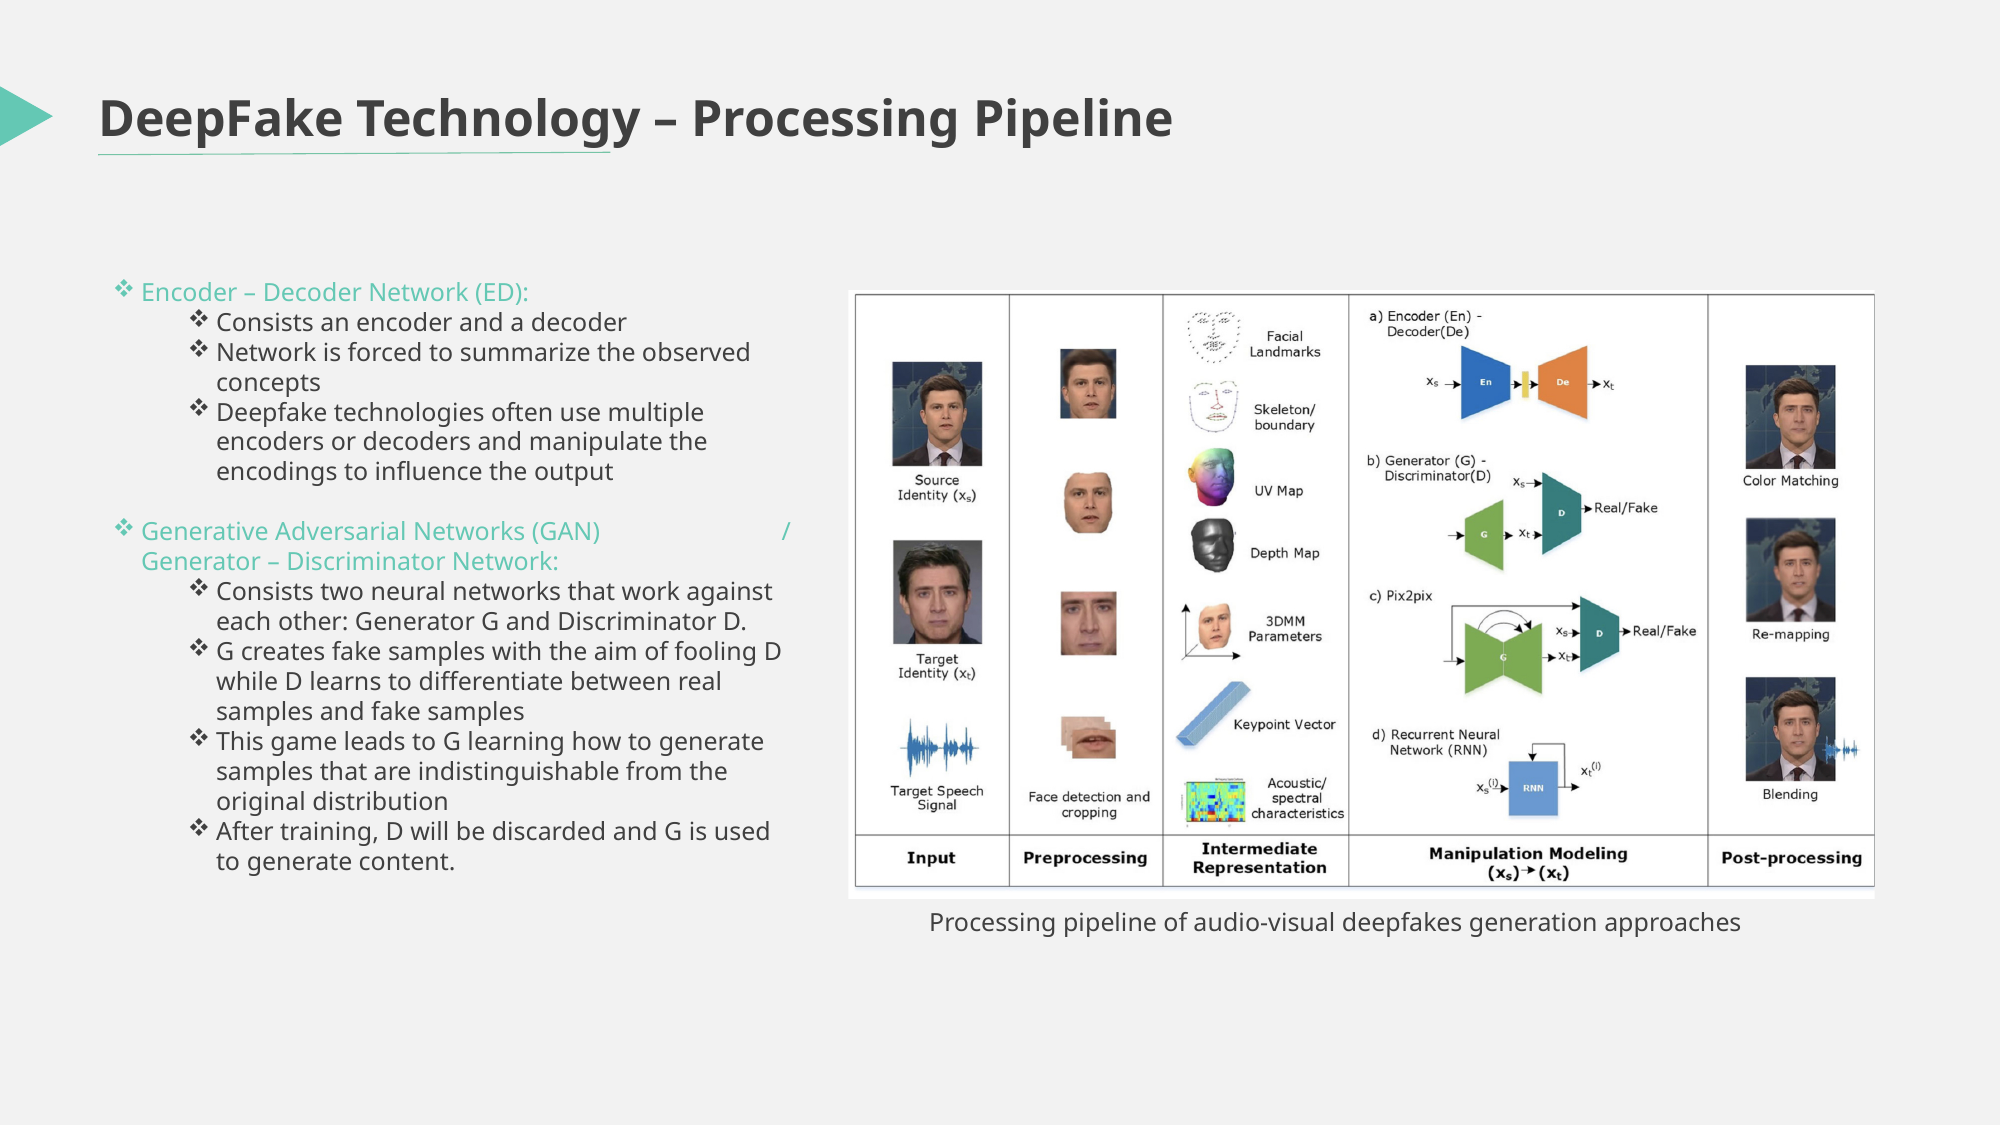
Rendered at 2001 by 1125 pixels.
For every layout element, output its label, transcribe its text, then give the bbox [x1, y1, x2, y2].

text_box Encoder – Decoder Network (ED): Consists an encoder and a decoder Network is forced to summarize the observed concepts Deepfake technologies often use multiple encoders or decoders and manipulate the encodings to influence the output Generative Adversarial Networks (GAN) / Generator – Discriminator Network: Consists two neural networks that work against each other: Generator G and Discriminator D. G creates fake samples with the aim of fooling D while D learns to differentiate between real samples and fake samples This game leads to G learning how to generate samples that are indistinguishable from the original distribution After training, D will be discarded and G is used to generate content. [98, 268, 814, 913]
text_box [0, 85, 56, 148]
picture [848, 290, 1875, 899]
text_box DeepFake Technology – Processing Pipeline [98, 86, 1312, 147]
text_box Processing pipeline of audio-visual deepfakes generation approaches [914, 899, 1809, 974]
